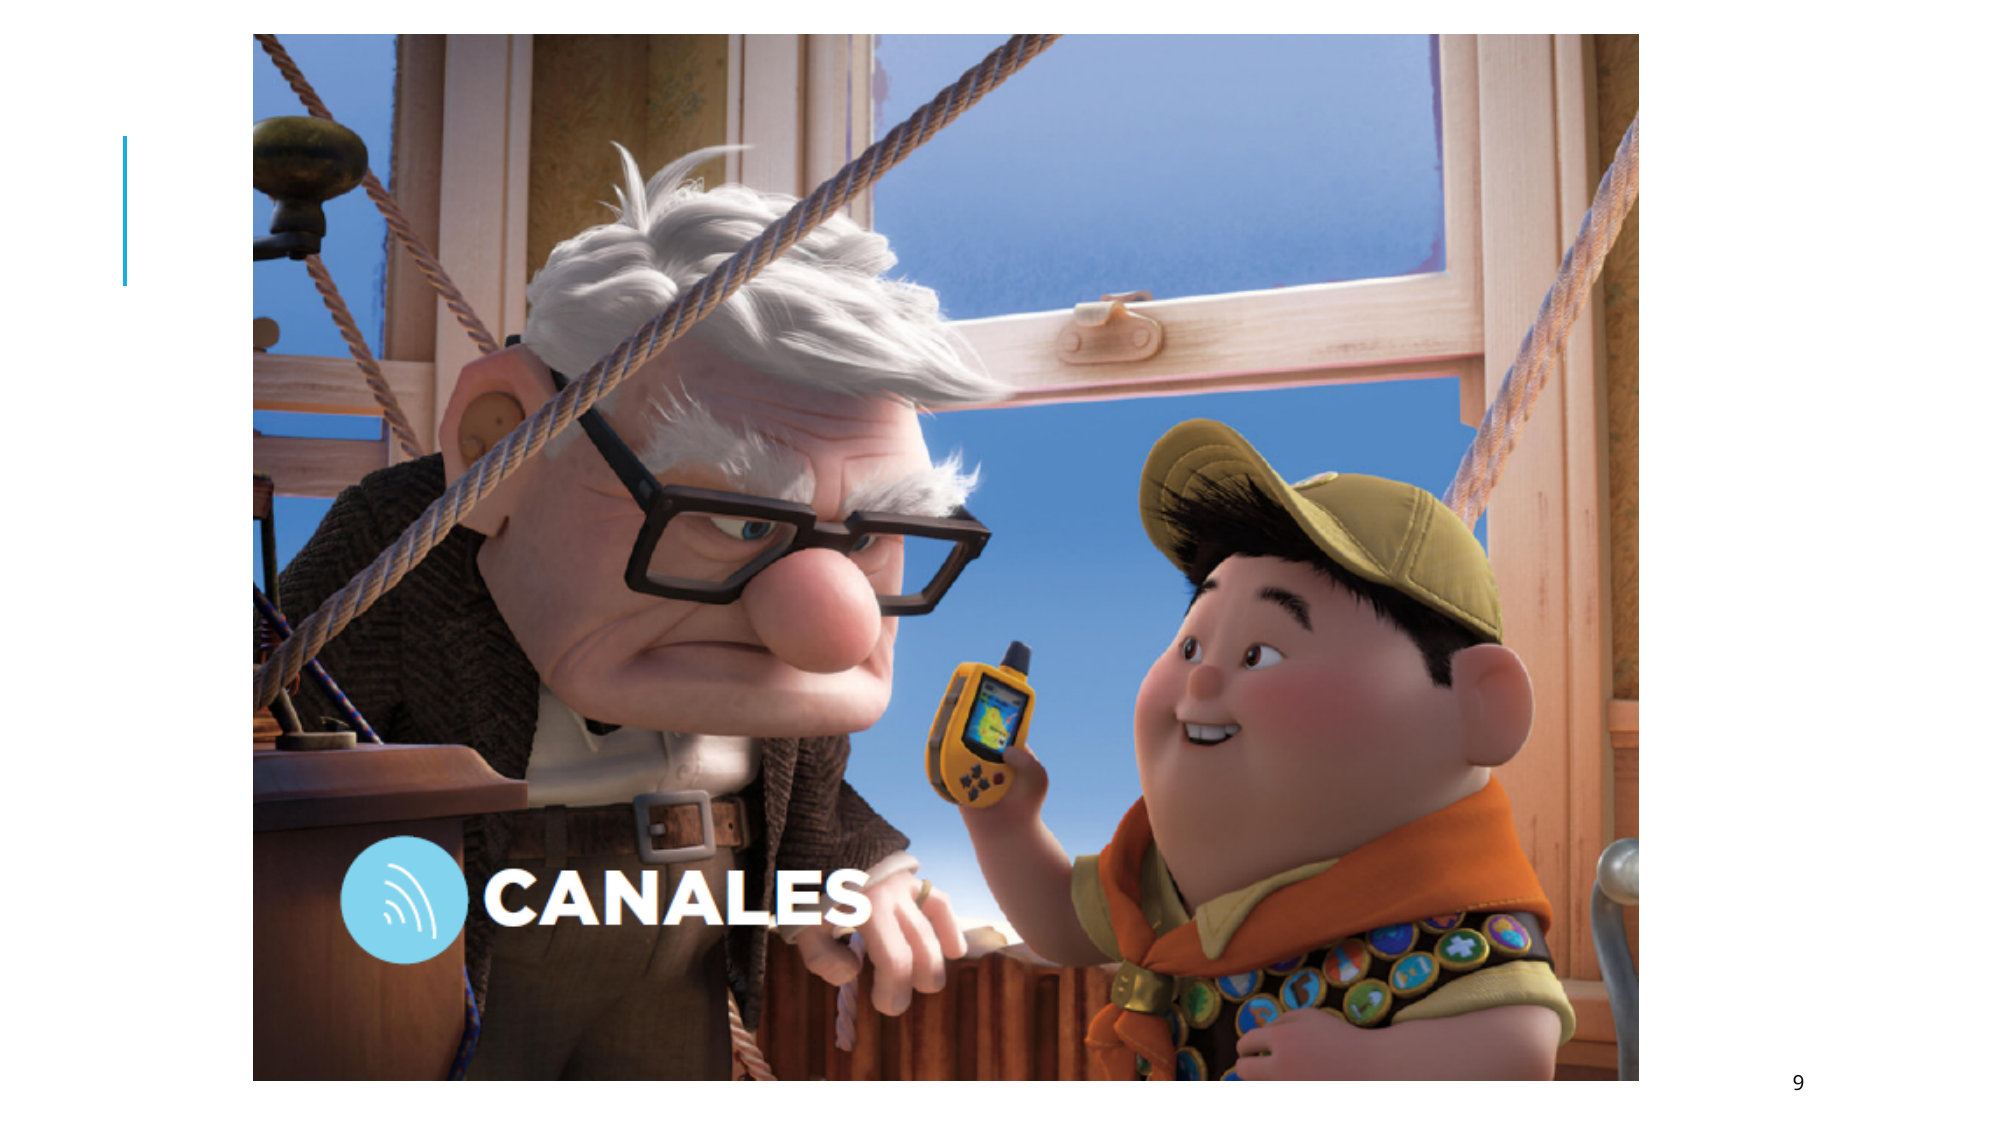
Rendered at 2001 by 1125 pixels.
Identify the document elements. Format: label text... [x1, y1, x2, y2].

slide_number 9 [1777, 1061, 1938, 1107]
picture [253, 34, 1639, 1081]
